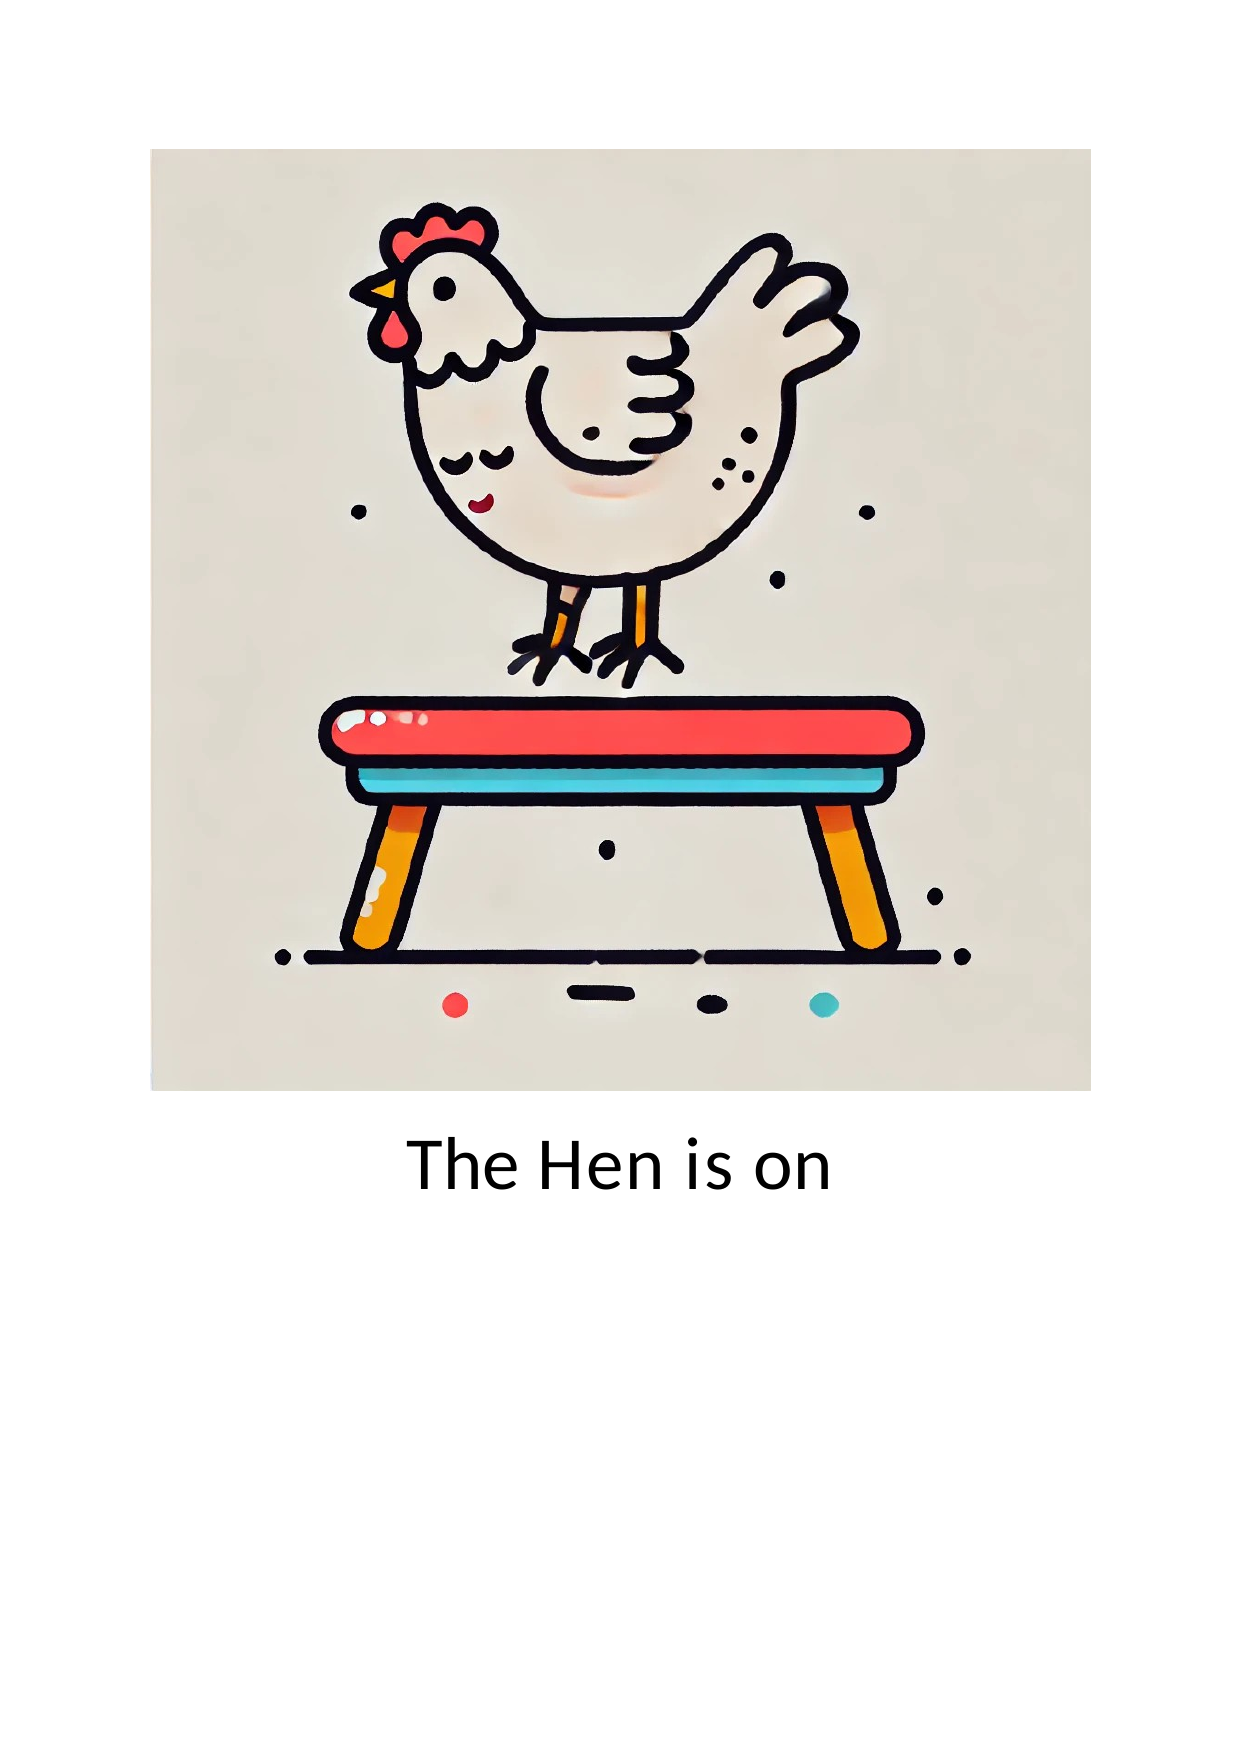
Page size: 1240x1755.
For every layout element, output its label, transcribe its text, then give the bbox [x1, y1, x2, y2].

text_box The Hen is on [147, 1112, 1091, 1205]
picture [149, 149, 1091, 1091]
